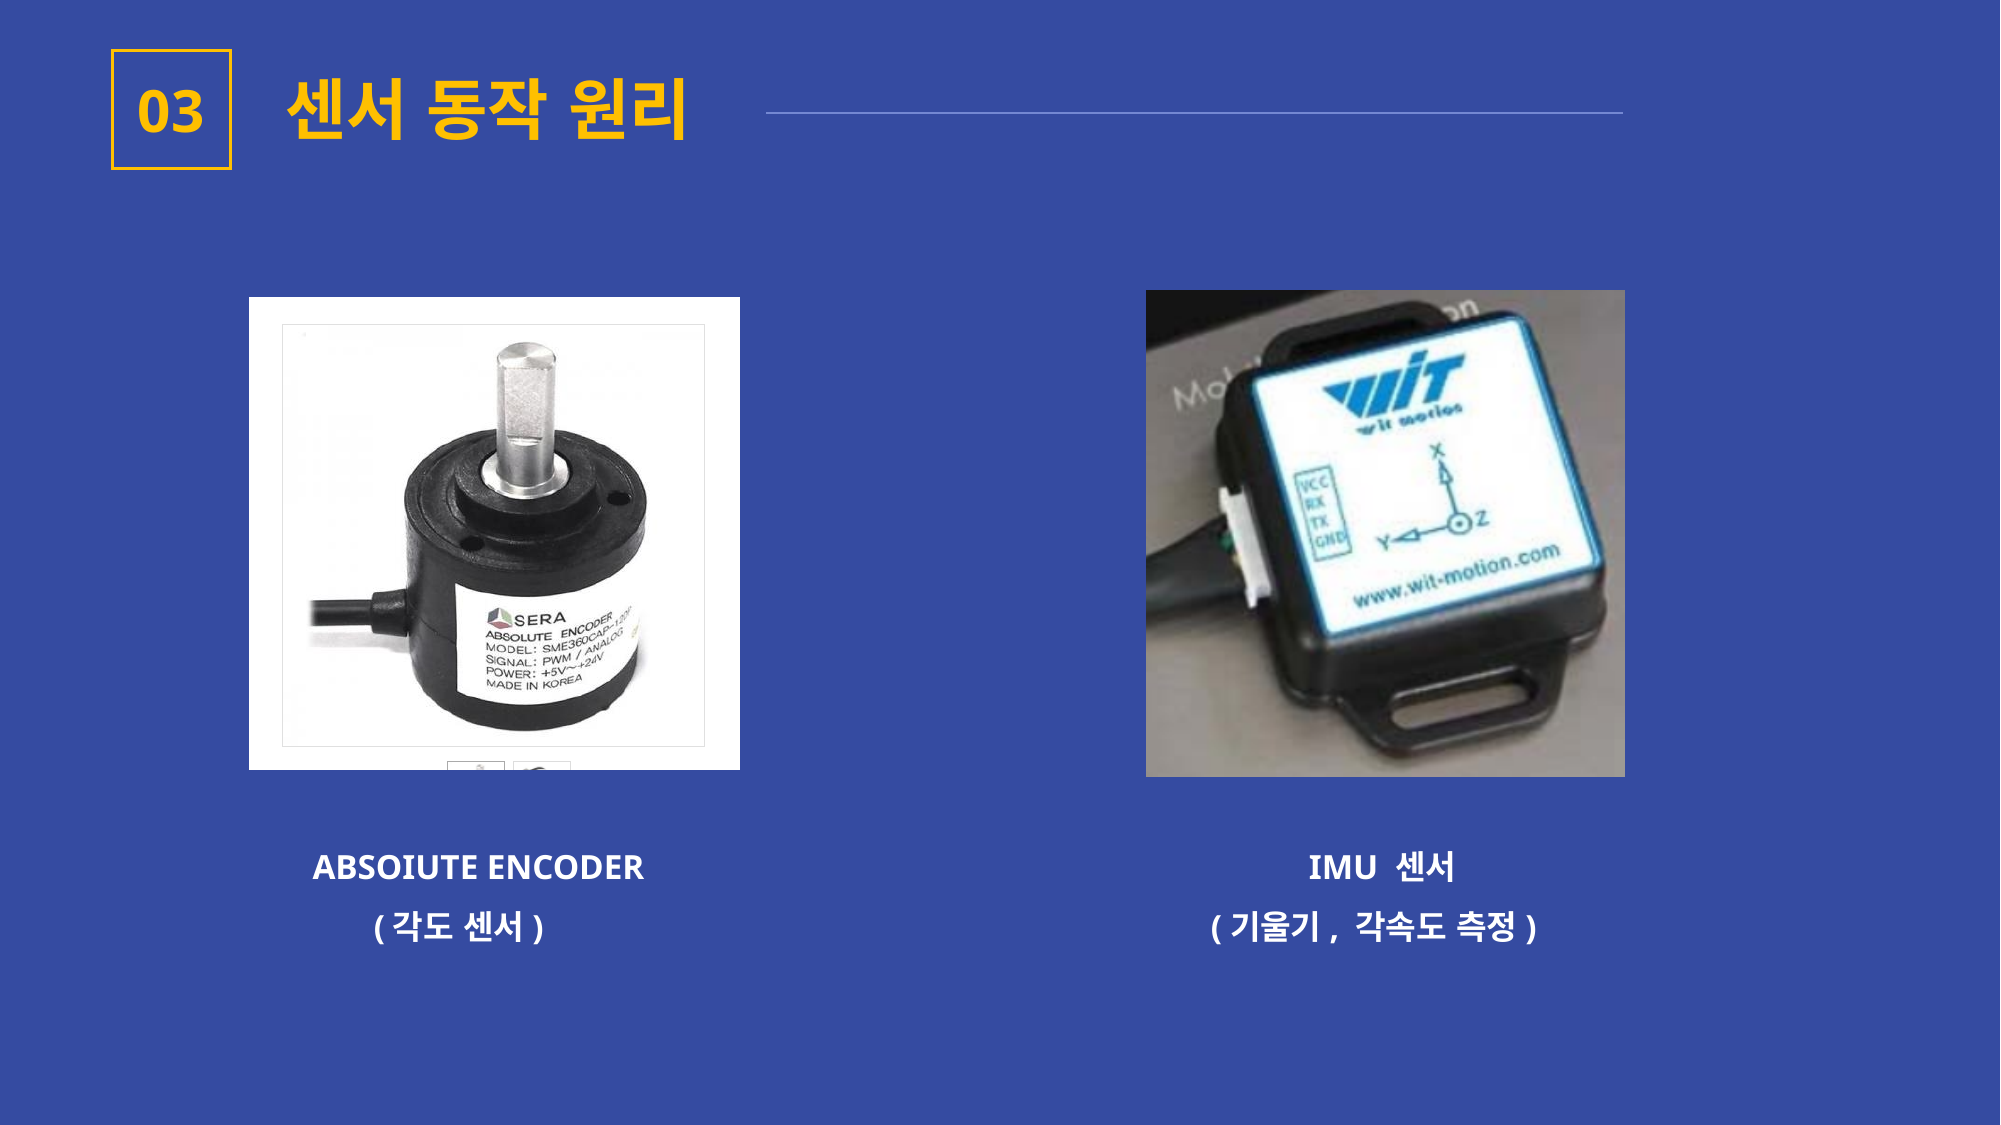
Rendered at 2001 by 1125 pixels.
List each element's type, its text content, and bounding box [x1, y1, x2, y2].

picture [249, 297, 740, 770]
text_box ABSOIUTE ENCODER (각도 센서) [245, 819, 753, 954]
text_box IMU 센서 (기울기, 각속도 측정) [1120, 819, 1628, 954]
picture [1146, 290, 1625, 777]
text_box 센서 동작 원리 [270, 60, 1074, 186]
text_box 03 [111, 49, 231, 170]
